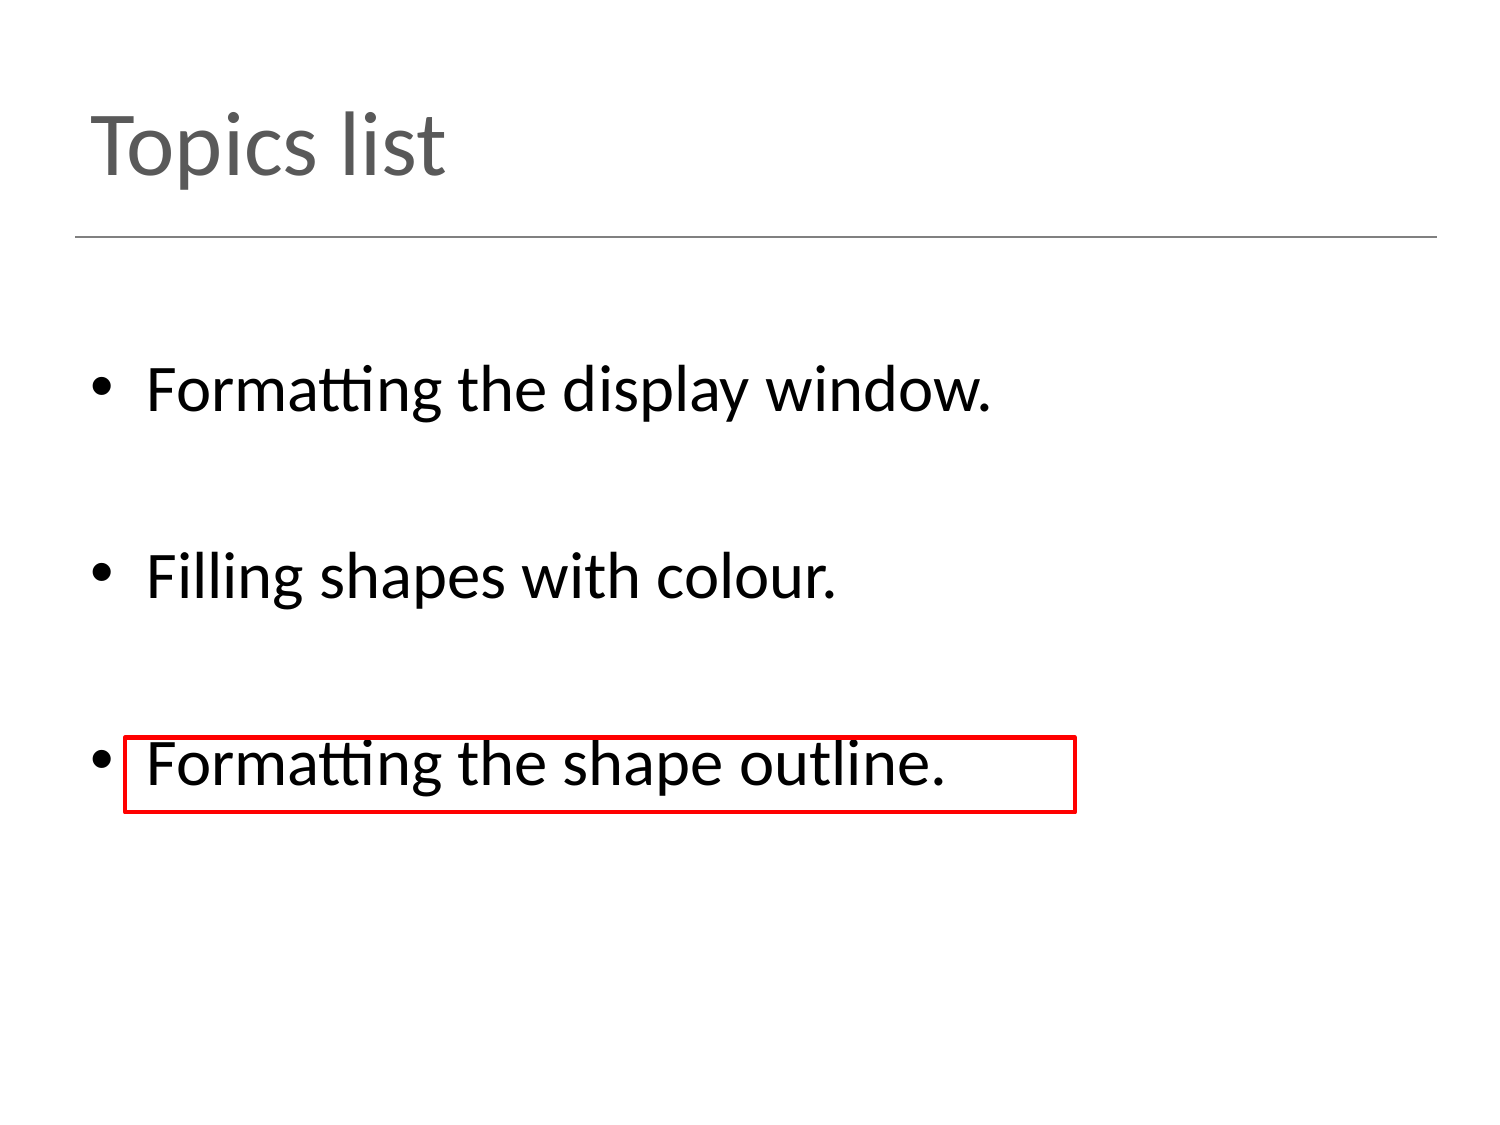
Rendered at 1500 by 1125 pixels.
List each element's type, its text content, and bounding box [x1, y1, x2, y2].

title Topics list [75, 45, 1425, 233]
text_box [123, 735, 1077, 814]
list Formatting the display window. Filling shapes with colour. Formatting the shape outline. [75, 337, 1425, 1005]
